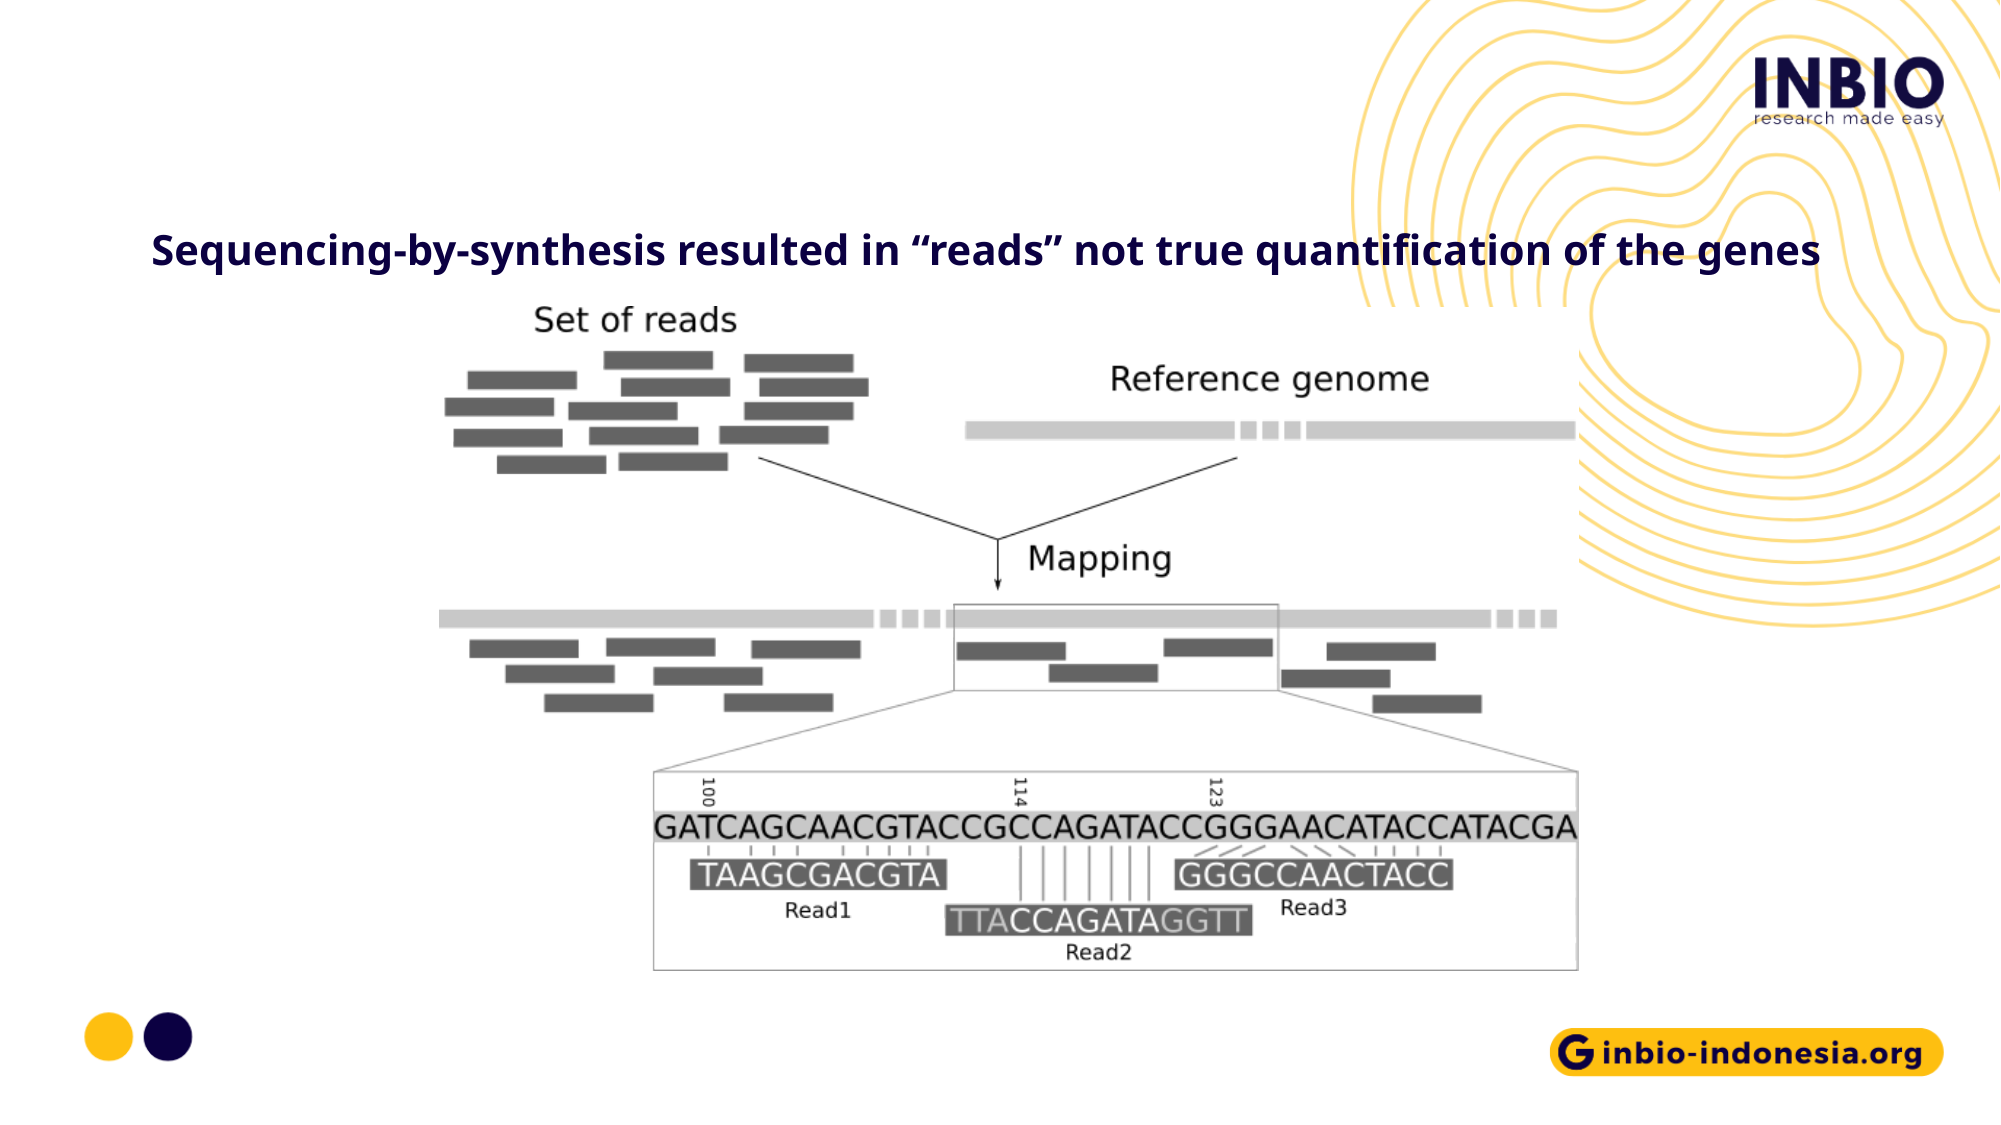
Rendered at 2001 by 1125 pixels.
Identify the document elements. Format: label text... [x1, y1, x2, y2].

title Sequencing-by-synthesis resulted in “reads” not true quantification of the genes [136, 168, 1882, 283]
picture [0, 0, 2000, 1125]
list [439, 306, 1579, 971]
